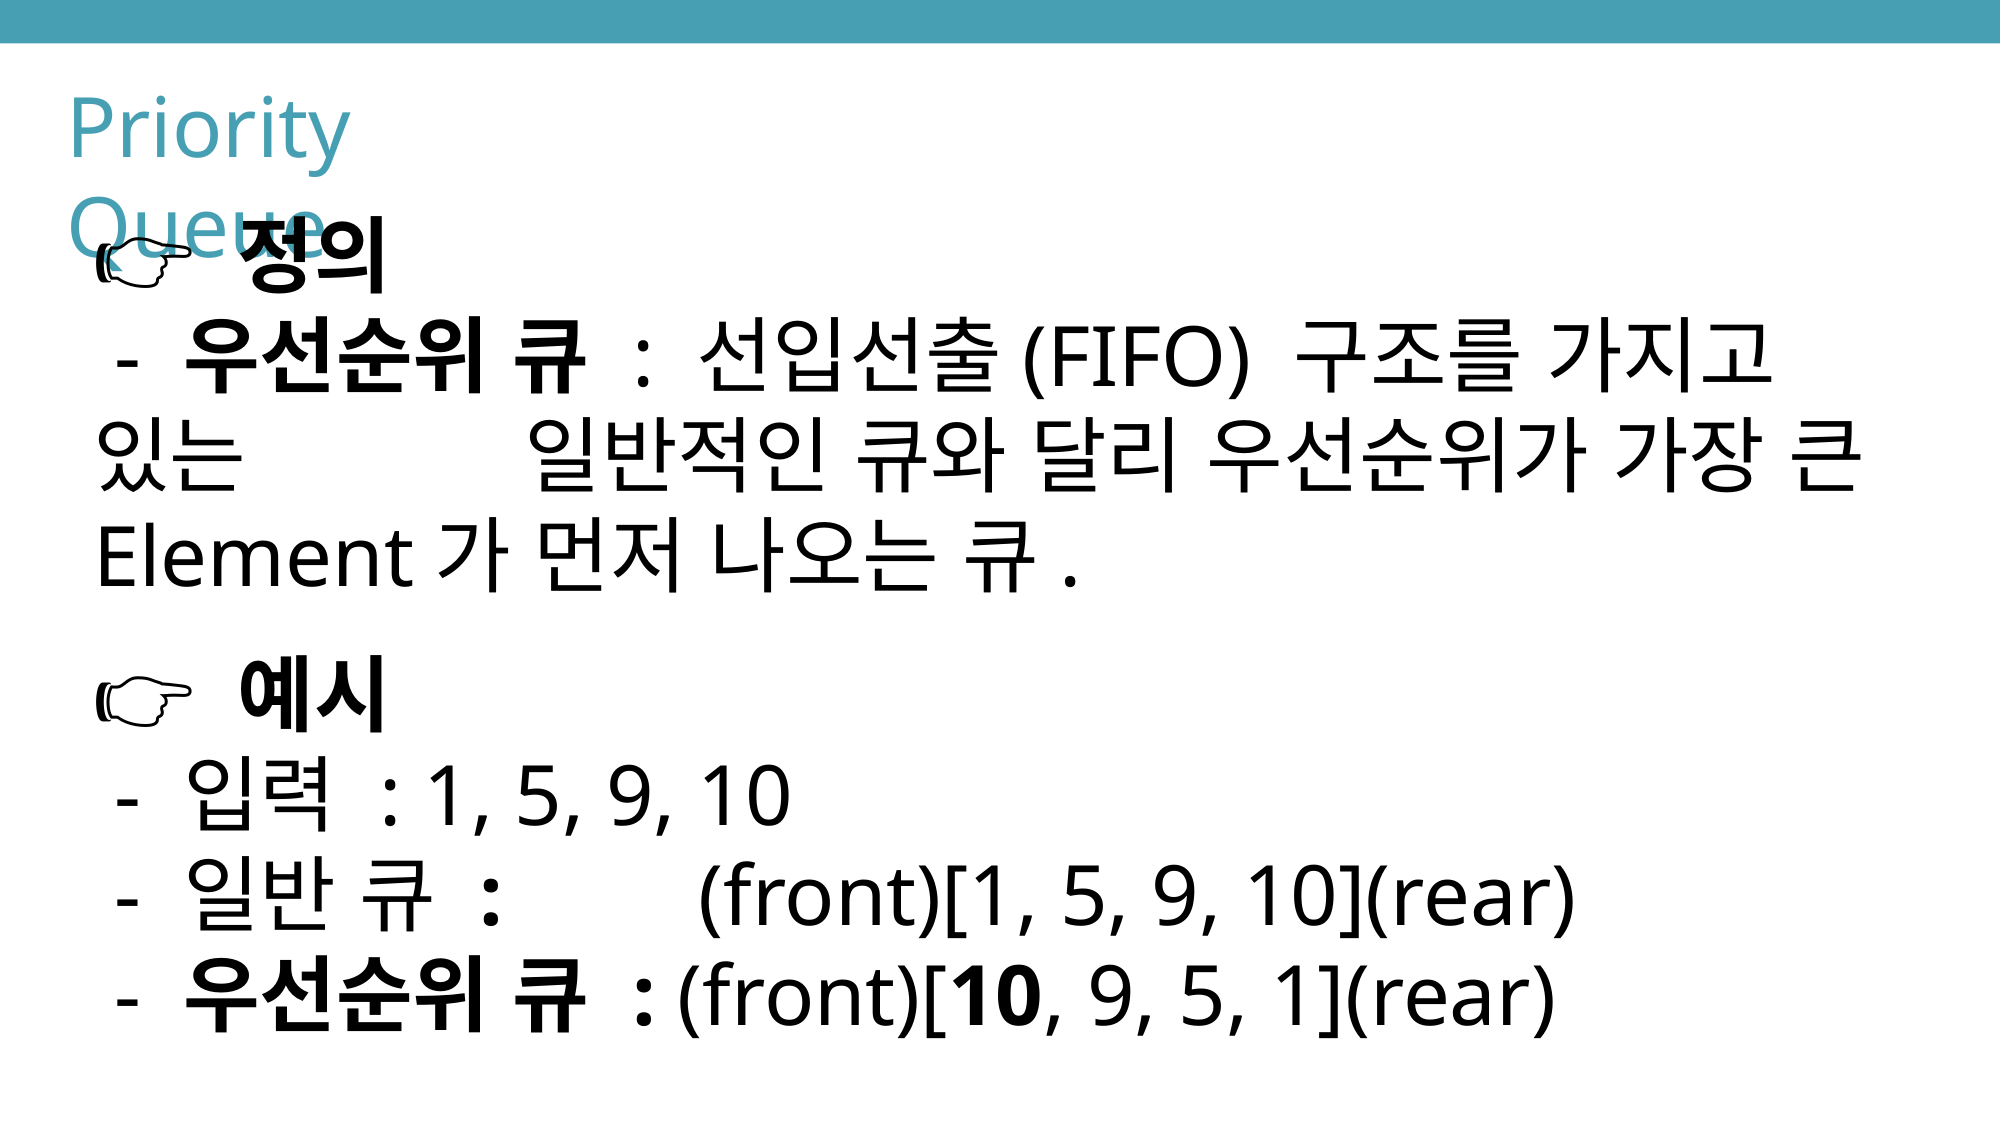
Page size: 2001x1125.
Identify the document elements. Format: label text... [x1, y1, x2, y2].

text_box 👉 정의 - 우선순위 큐 : 선입선출(FIFO) 구조를 가지고 있는 일반적인 큐와 달리 우선순위가 가장 큰 Element가 먼저 나오는 큐. 👉 예시 - 입력 : 1, 5, 9, 10 - 일반 큐 : (front)[1, 5, 9, 10](rear) - 우선순위 큐 : (front)[10, 9, 5, 1](rear) [78, 195, 1937, 1050]
text_box Priority Queue [51, 66, 607, 282]
text_box [0, 0, 2000, 44]
